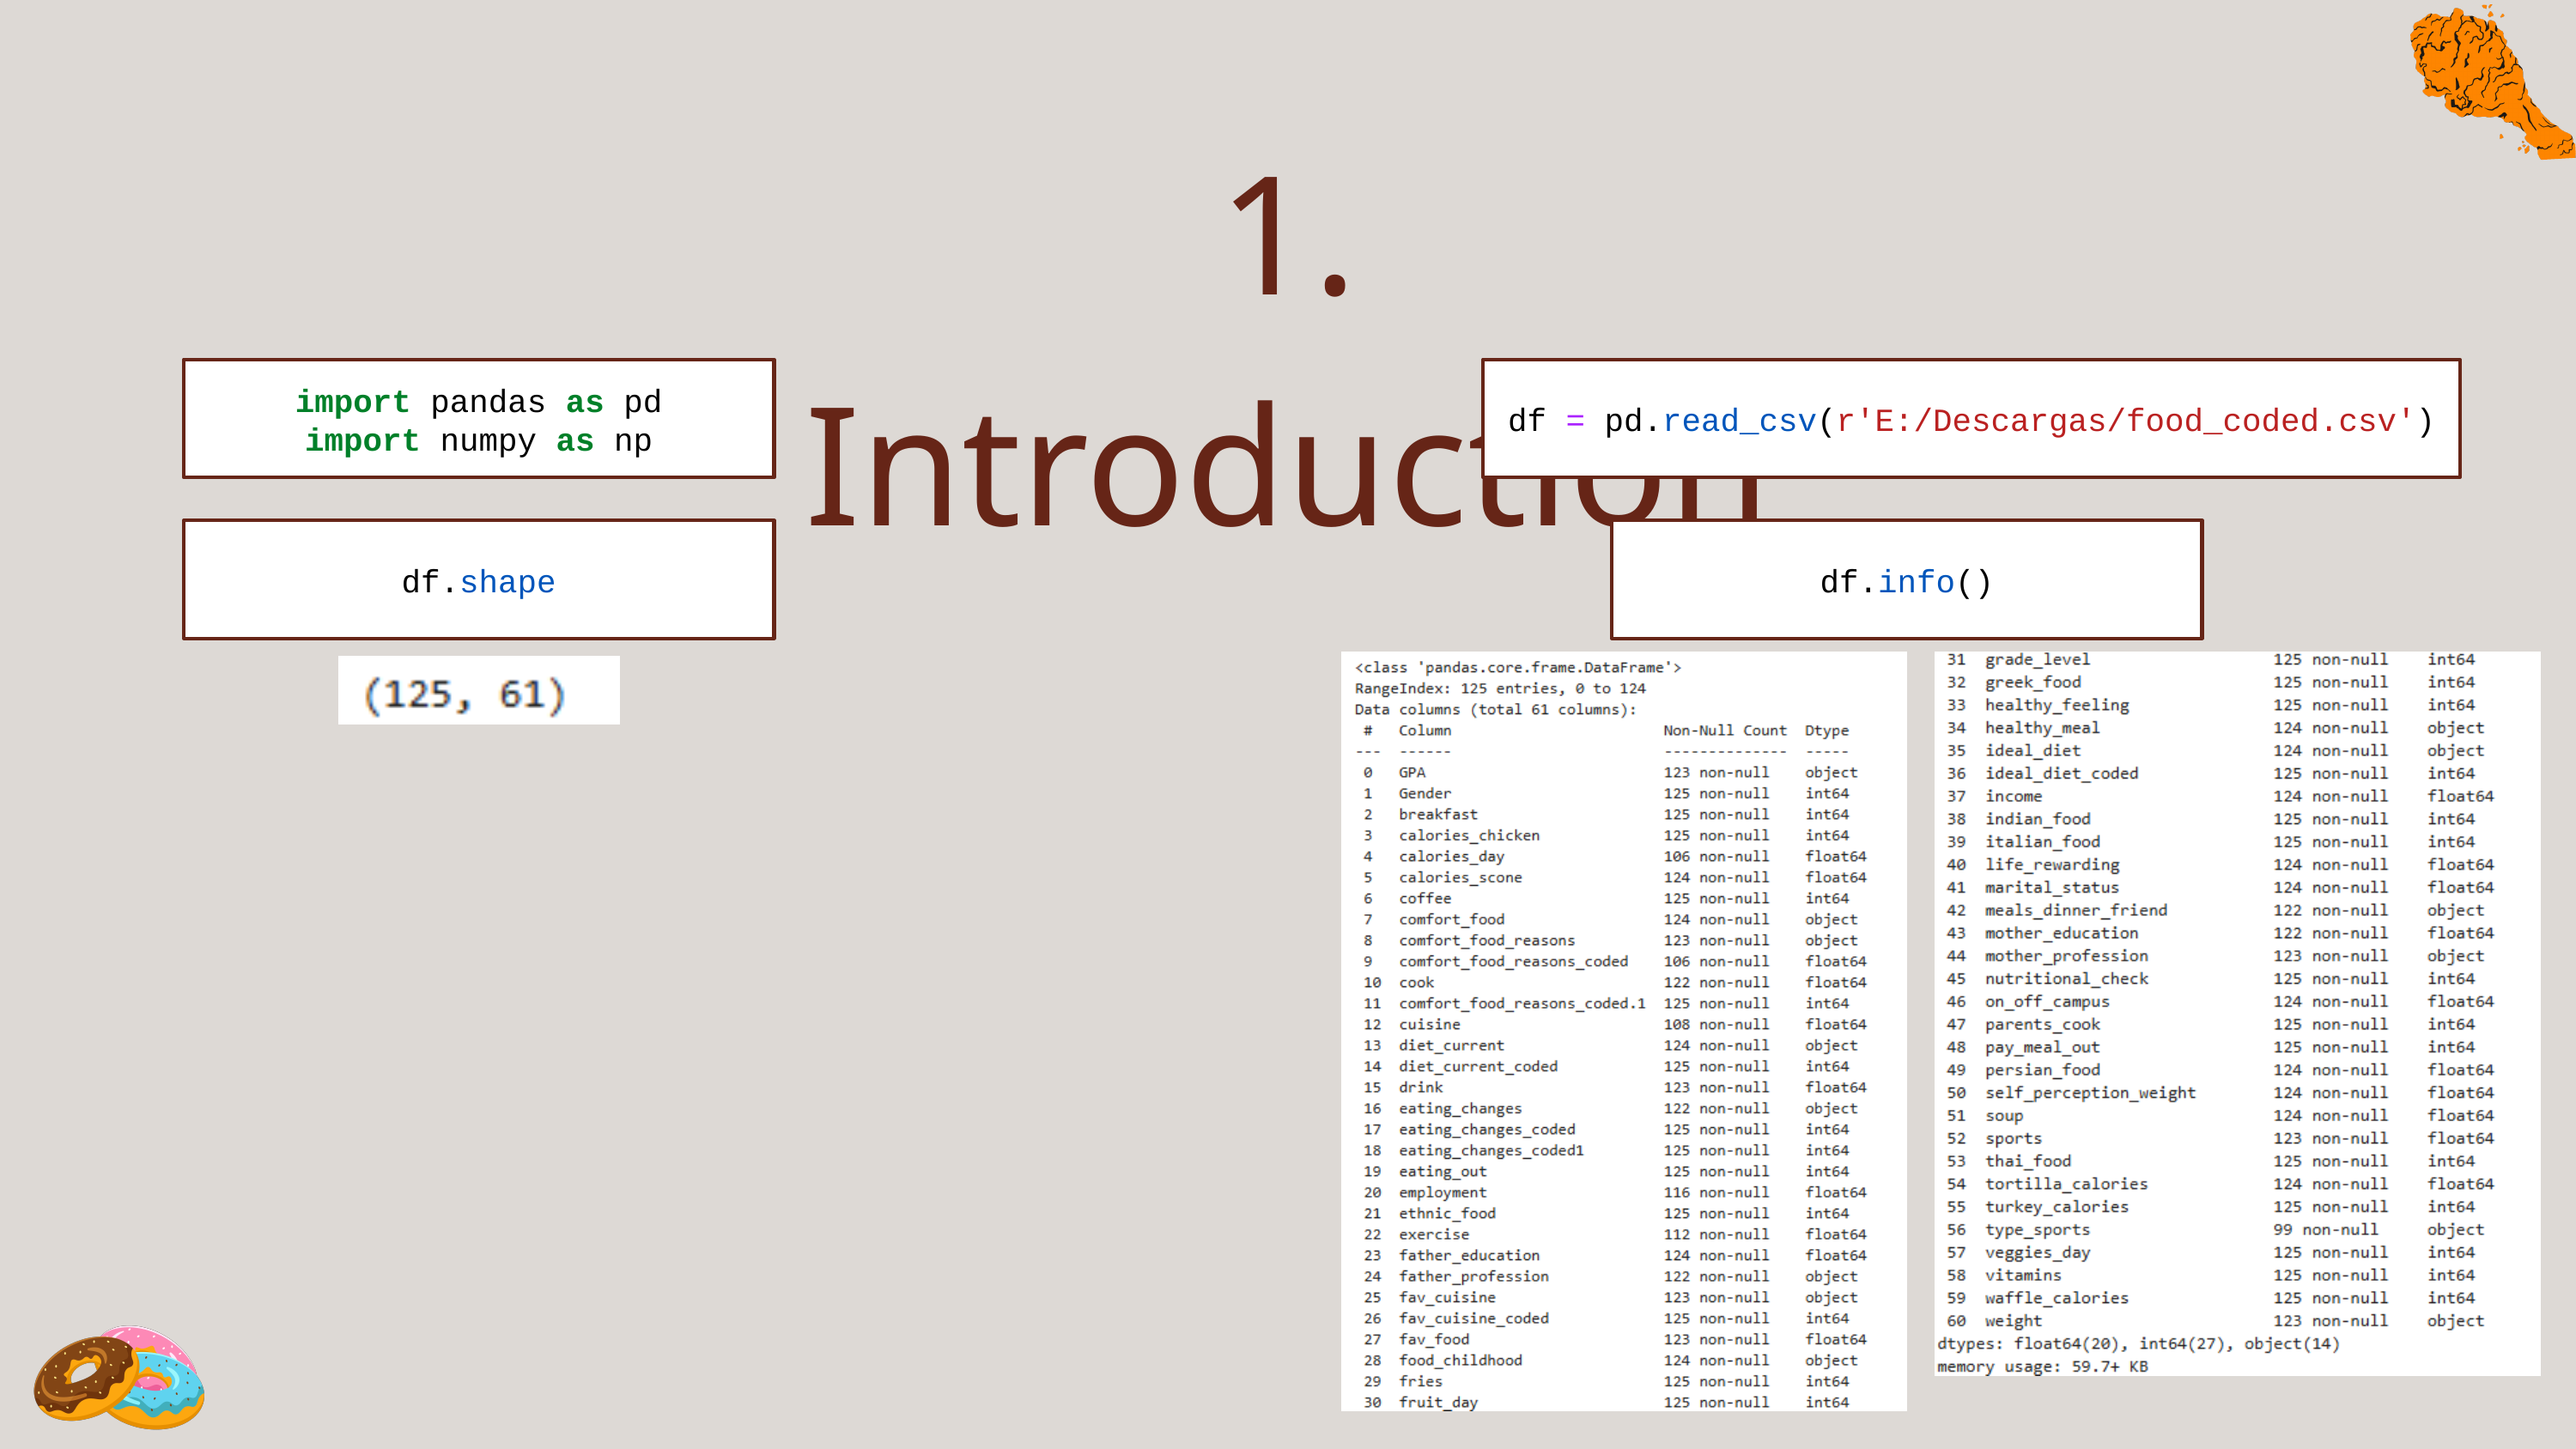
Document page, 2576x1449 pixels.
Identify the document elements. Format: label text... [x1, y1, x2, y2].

picture [1341, 652, 1907, 1411]
text_box df.info() [1610, 518, 2204, 640]
text_box import pandas as pd import numpy as np [182, 358, 776, 479]
picture [337, 656, 620, 724]
text_box df.shape [182, 518, 776, 640]
text_box df = pd.read_csv(r'E:/Descargas/food_coded.csv') [1481, 358, 2462, 479]
picture [1934, 652, 2541, 1377]
text_box [27, 1320, 204, 1434]
text_box 1. Introduction [779, 97, 1797, 559]
text_box [2409, 0, 2576, 167]
